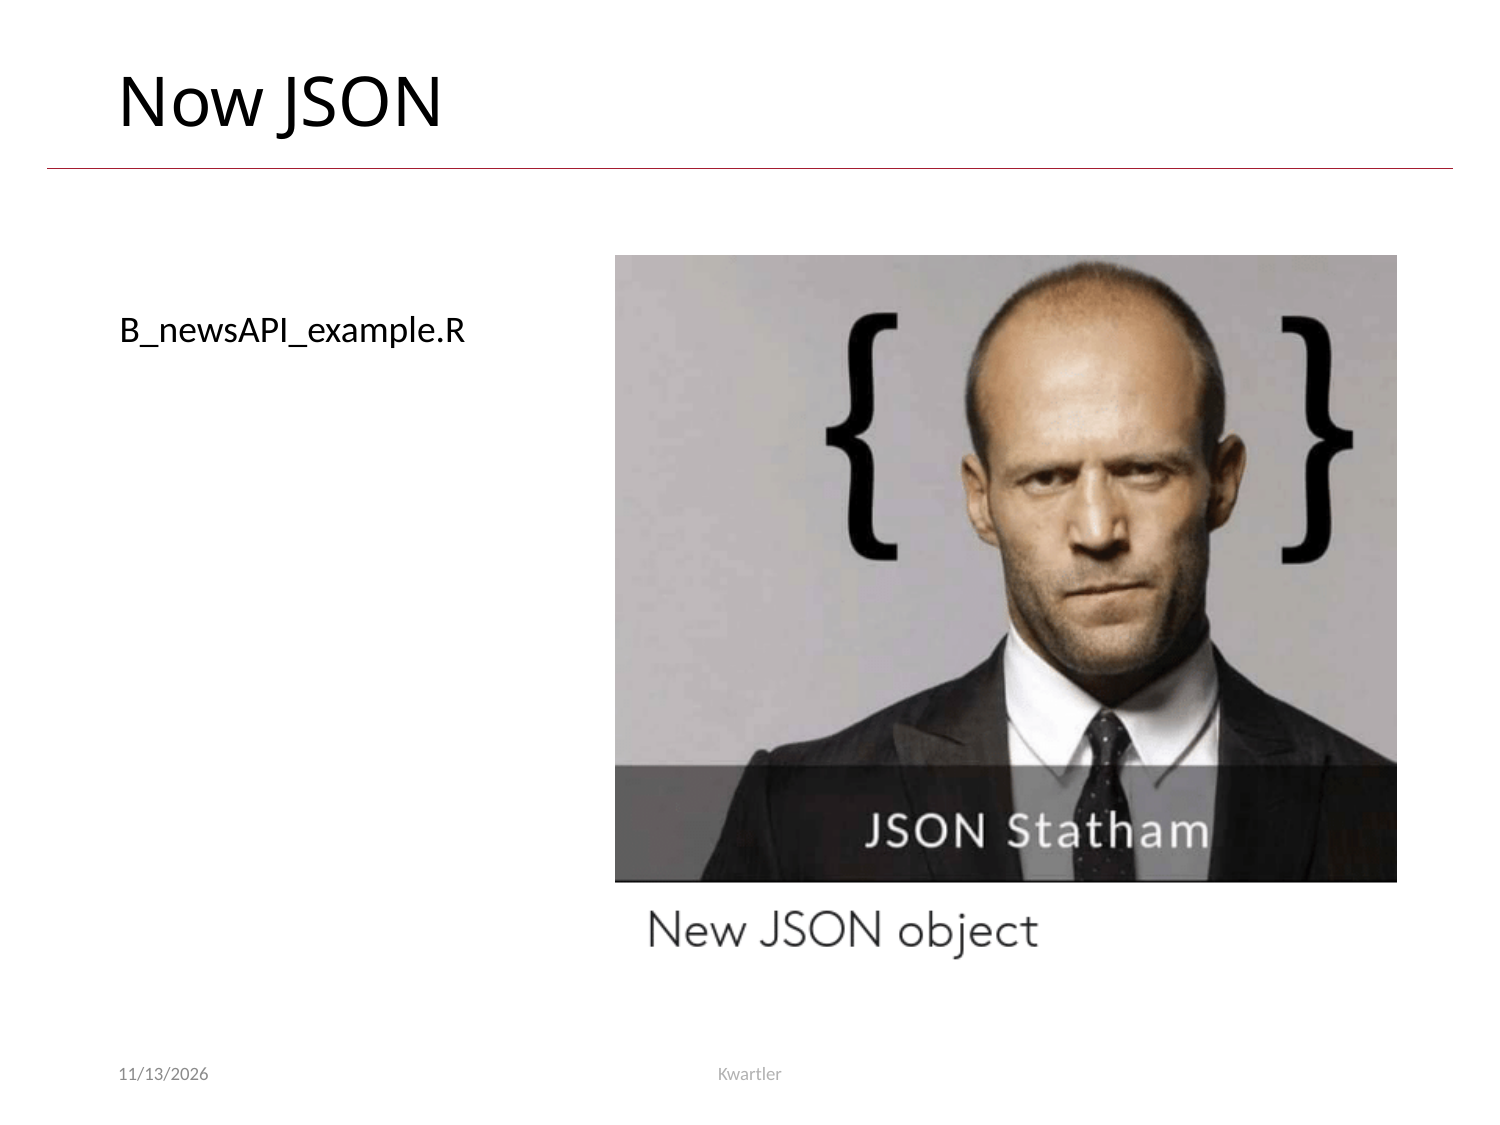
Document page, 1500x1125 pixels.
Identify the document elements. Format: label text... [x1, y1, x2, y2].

picture [615, 255, 1397, 983]
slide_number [103, 1042, 441, 1103]
footer Kwartler [496, 1042, 1004, 1103]
title Now JSON [103, 59, 1397, 157]
text_box B_newsAPI_example.R [104, 297, 481, 358]
